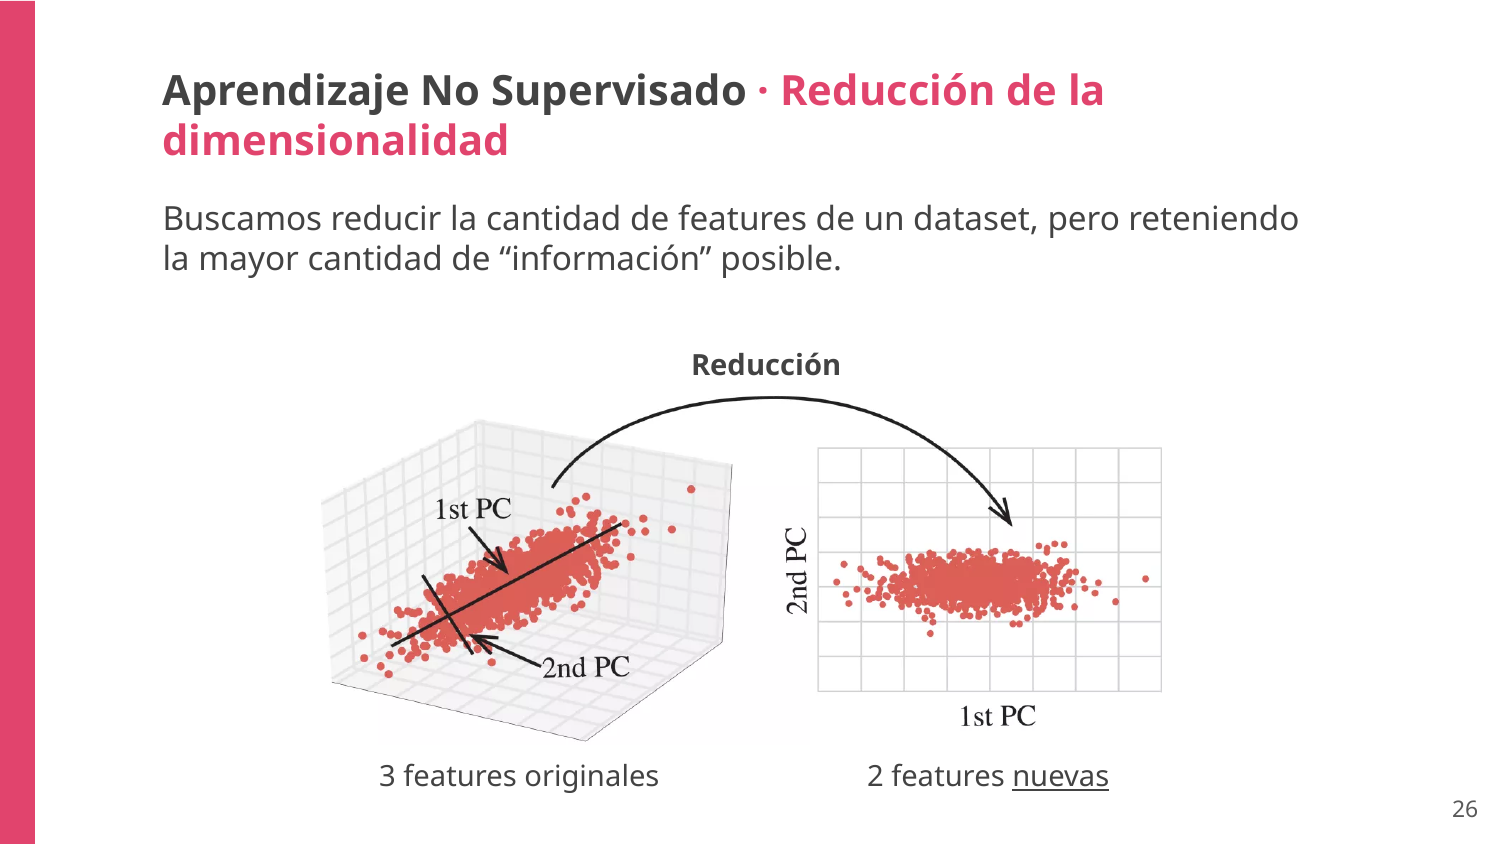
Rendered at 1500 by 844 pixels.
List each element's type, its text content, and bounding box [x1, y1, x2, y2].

text_box 3 features originales [285, 742, 753, 801]
text_box Buscamos reducir la cantidad de features de un dataset, pero reteniendo la mayor cantidad de “información” posible. [147, 190, 1350, 310]
text_box 2 features nuevas [753, 742, 1223, 801]
text_box Aprendizaje No Supervisado · Reducción de la dimensionalidad [147, 49, 1474, 146]
picture [321, 371, 1162, 745]
text_box Reducción [531, 331, 1001, 370]
slide_number ‹#› [1403, 779, 1494, 844]
